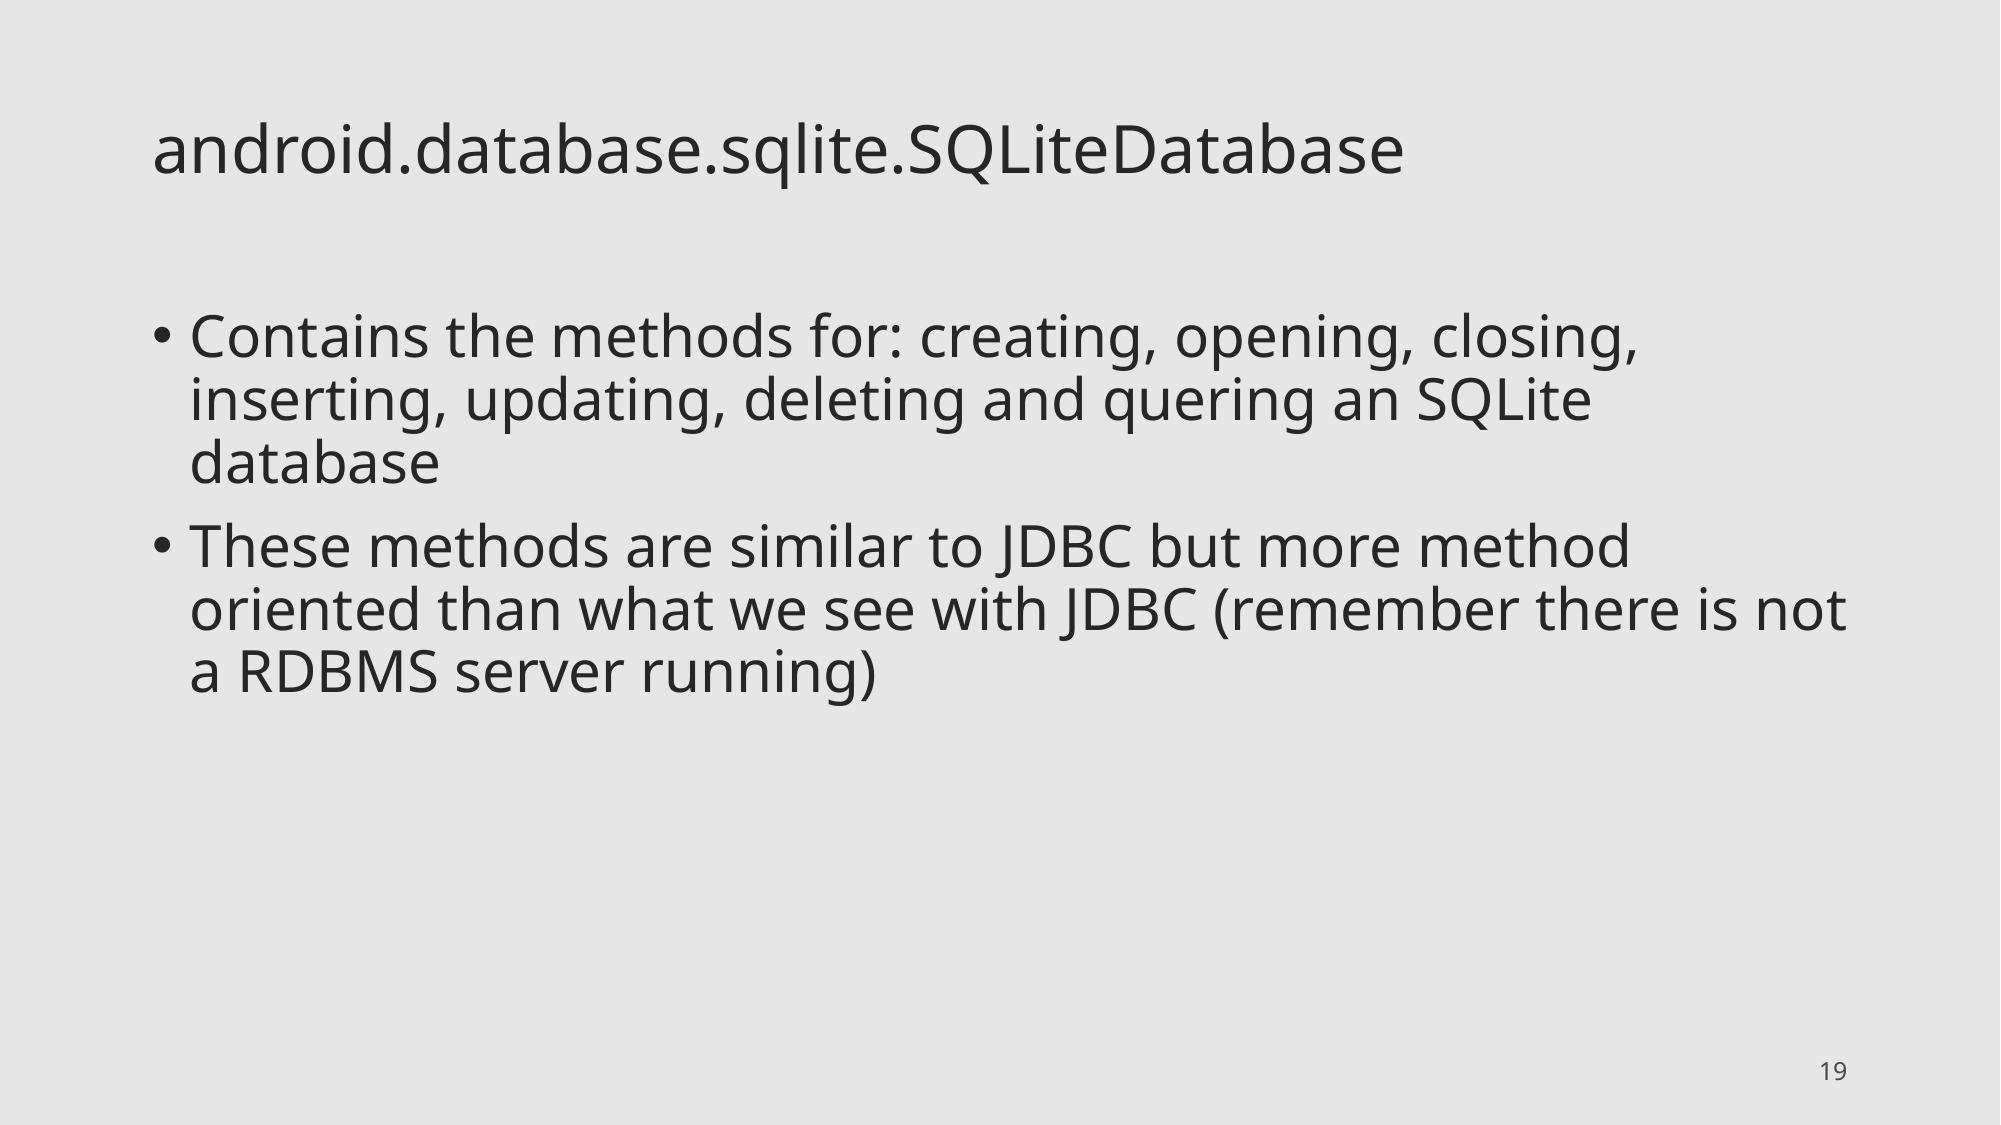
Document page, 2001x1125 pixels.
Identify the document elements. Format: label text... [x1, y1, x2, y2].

title android.database.sqlite.SQLiteDatabase [137, 85, 1594, 218]
slide_number 19 [1412, 1042, 1863, 1103]
list Contains the methods for: creating, opening, closing, inserting, updating, deleting and quering an SQLite database These methods are similar to JDBC but more method oriented than what we see with JDBC (remember there is not a RDBMS server running) [137, 299, 1863, 1014]
